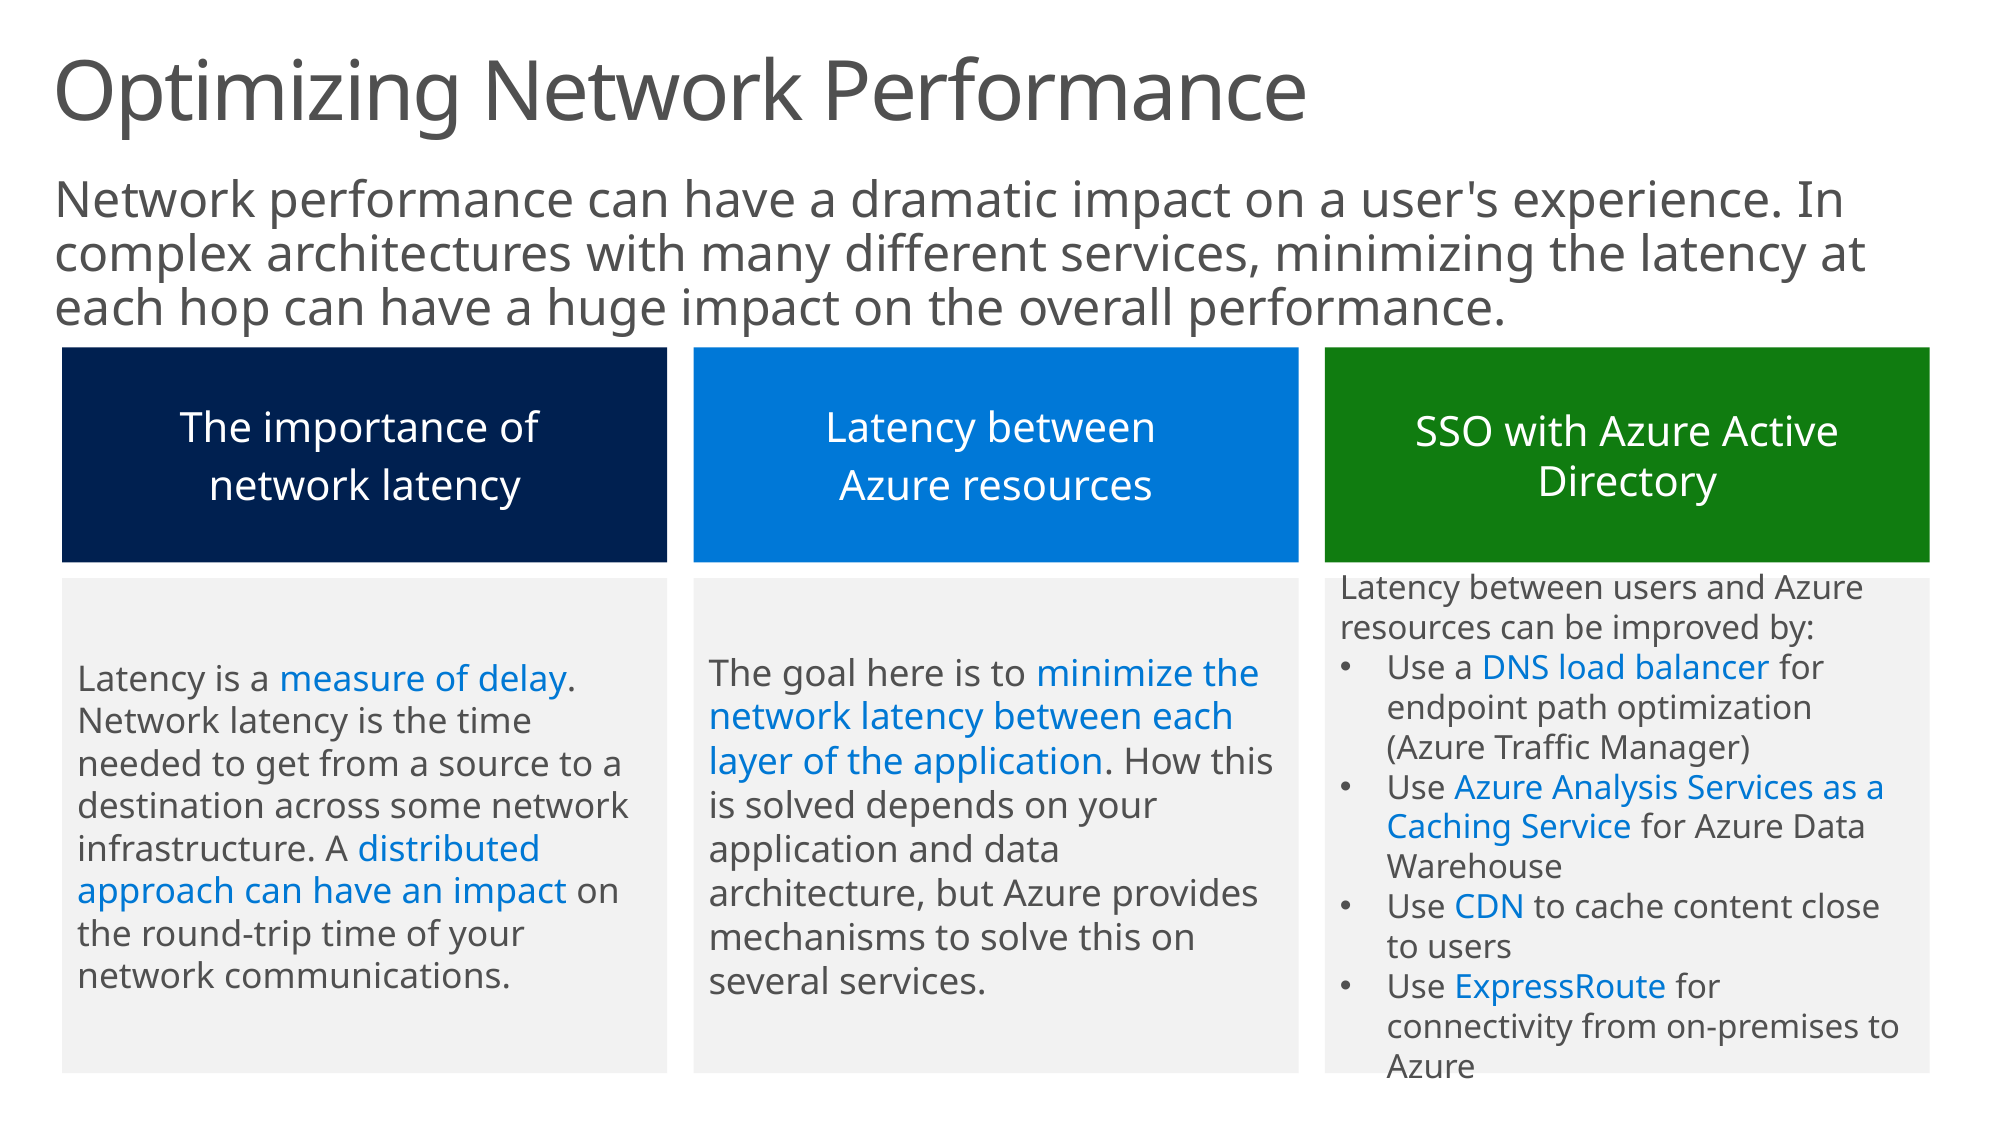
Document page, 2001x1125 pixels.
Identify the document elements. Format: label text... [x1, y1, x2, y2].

text_box The goal here is to minimize the network latency between each layer of the application. How this is solved depends on your application and data architecture, but Azure provides mechanisms to solve this on several services. [693, 578, 1299, 1074]
text_box The importance of network latency [62, 401, 668, 563]
text_box Network performance can have a dramatic impact on a user's experience. In complex architectures with many different services, minimizing the latency at each hop can have a huge impact on the overall performance. [54, 188, 1930, 401]
text_box SSO with Azure Active Directory [1324, 401, 1930, 563]
title Optimizing Network Performance [37, 37, 1957, 188]
text_box Latency is a measure of delay. Network latency is the time needed to get from a source to a destination across some network infrastructure. A distributed approach can have an impact on the round-trip time of your network communications. [62, 578, 668, 1074]
text_box Latency between Azure resources [693, 401, 1299, 563]
text_box Latency between users and Azure resources can be improved by: Use a DNS load balancer for endpoint path optimization (Azure Traffic Manager) Use Azure Analysis Services as a Caching Service for Azure Data Warehouse Use CDN to cache content close to users Use ExpressRoute for connectivity from on-premises to Azure [1324, 578, 1930, 1074]
